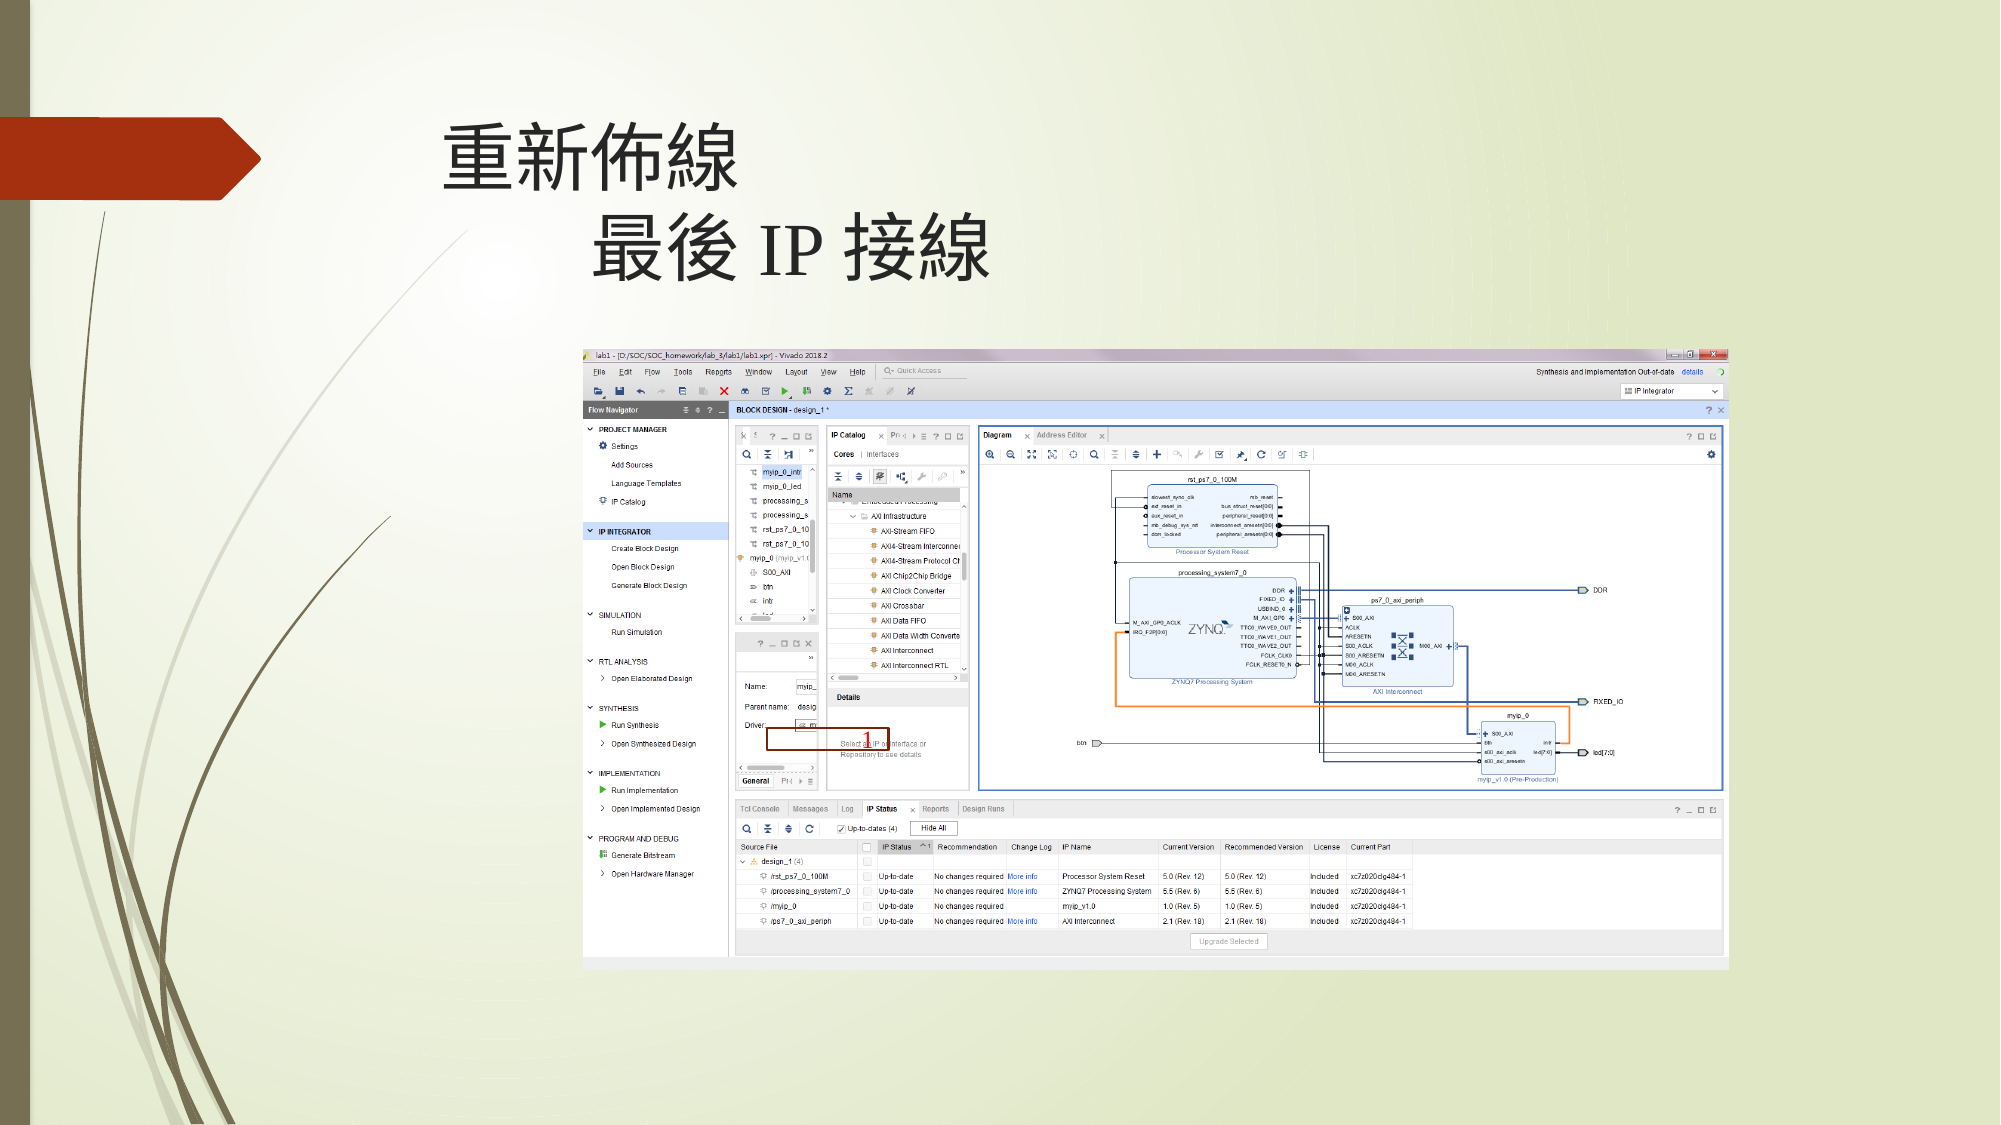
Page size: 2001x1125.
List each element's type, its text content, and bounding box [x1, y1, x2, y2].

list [583, 349, 1729, 971]
title 重新佈線 最後IP接線 [425, 102, 1888, 313]
